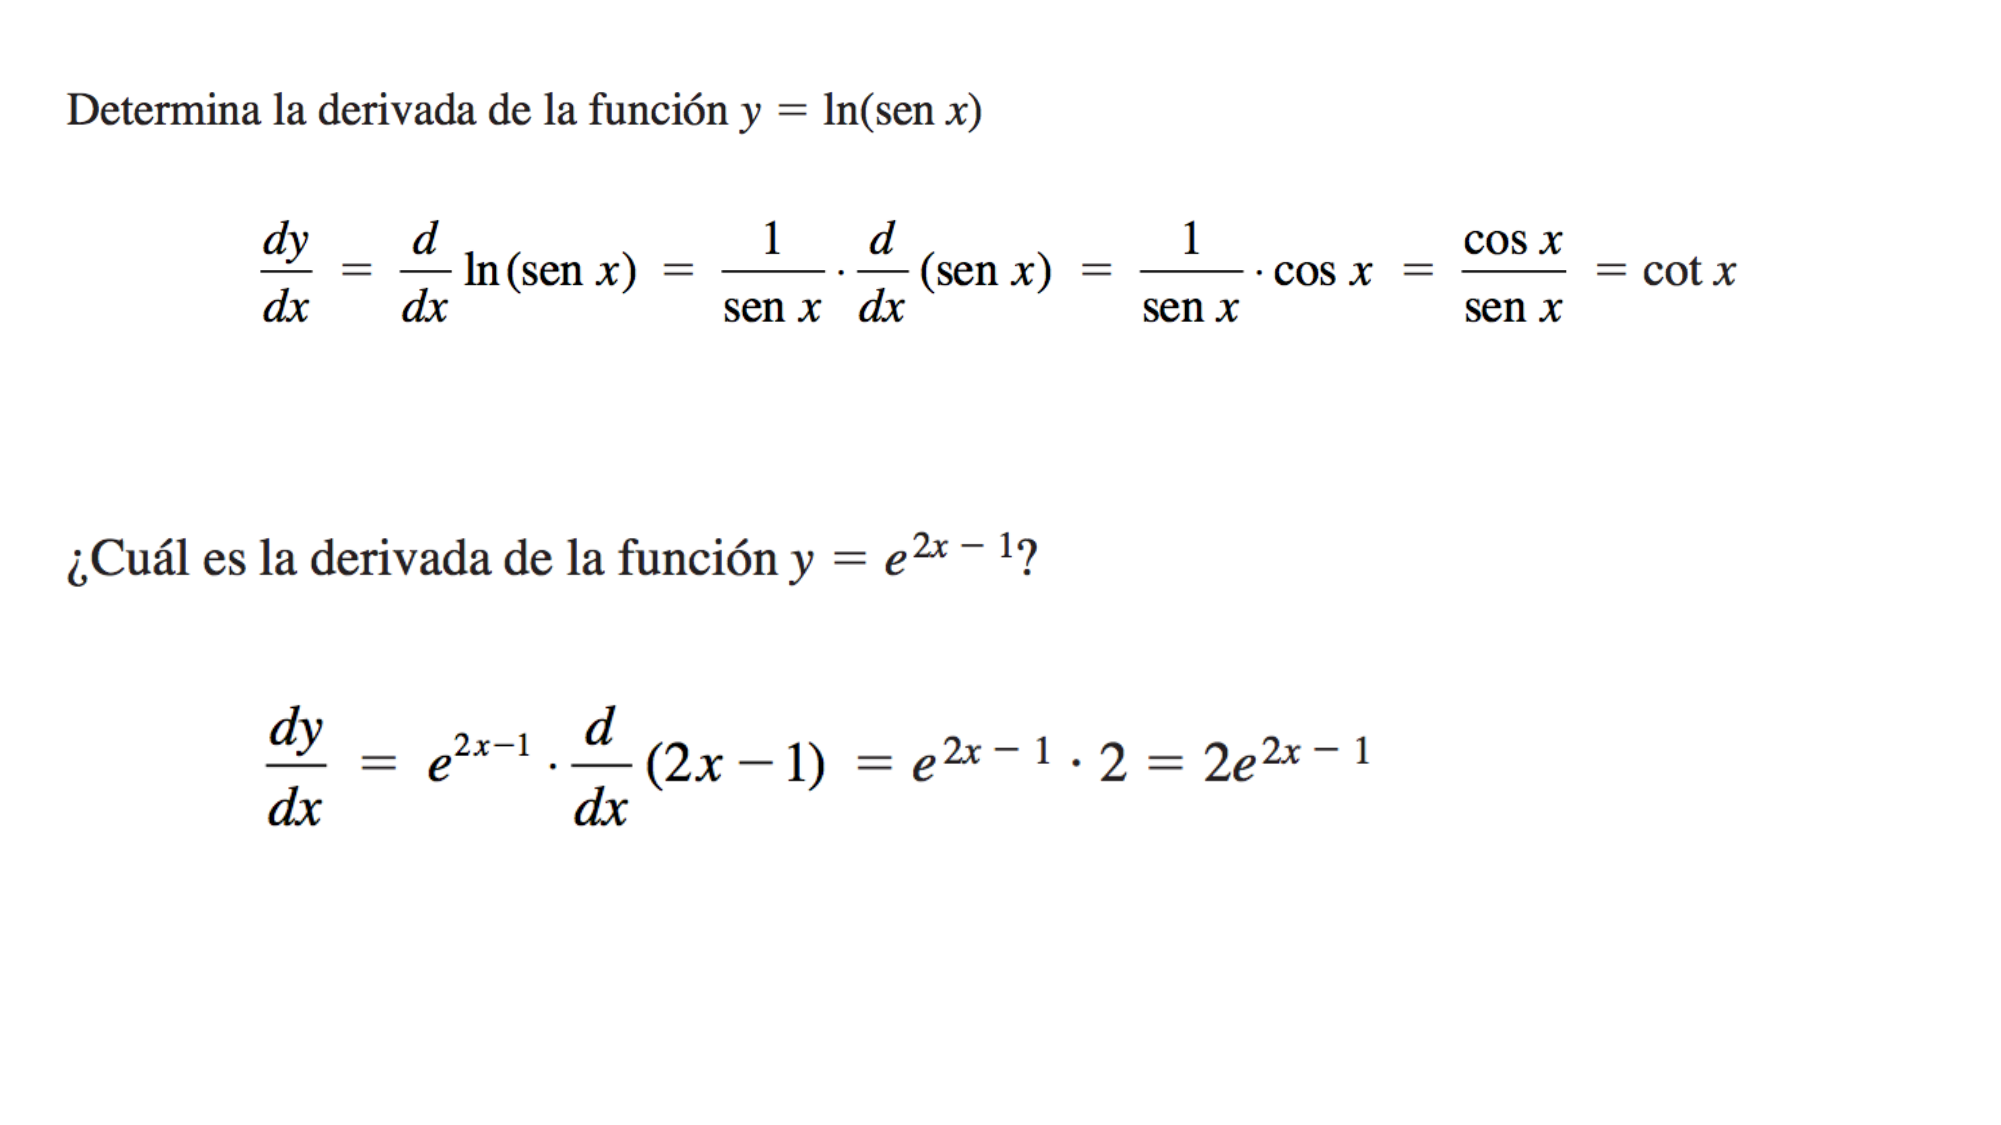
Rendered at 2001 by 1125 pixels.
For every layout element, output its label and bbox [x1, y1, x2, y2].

picture [243, 677, 1380, 855]
picture [63, 518, 1053, 600]
list [63, 69, 996, 139]
picture [243, 204, 1747, 353]
